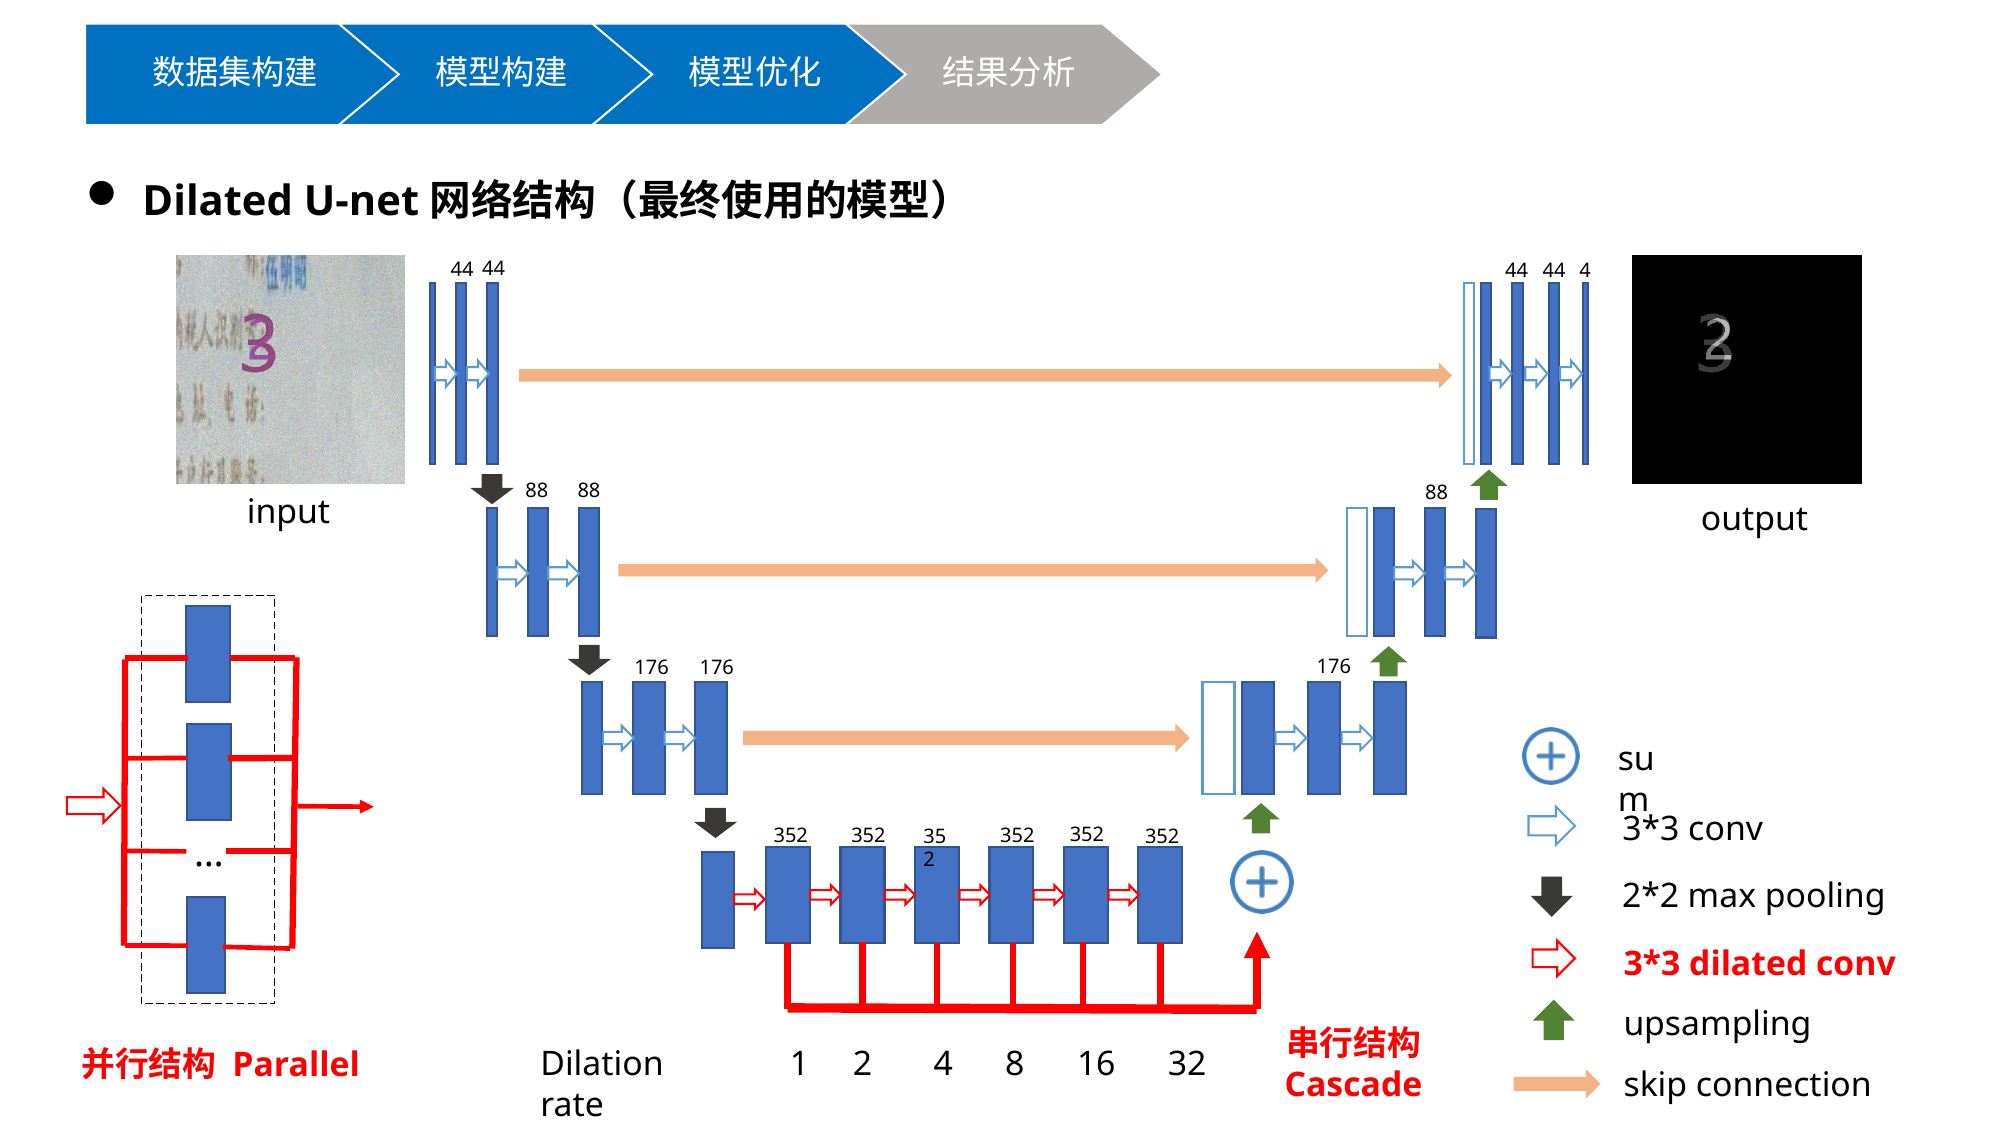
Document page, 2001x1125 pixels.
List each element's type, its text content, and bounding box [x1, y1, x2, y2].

text_box [1274, 723, 1308, 753]
text_box 176 [1301, 646, 1375, 686]
text_box [1511, 289, 1524, 465]
text_box [1480, 282, 1492, 465]
text_box [601, 723, 636, 753]
text_box [141, 661, 275, 755]
text_box [733, 887, 758, 912]
text_box [578, 509, 600, 637]
text_box [663, 723, 697, 753]
text_box [1488, 357, 1514, 390]
text_box [694, 686, 728, 795]
text_box [701, 851, 735, 949]
text_box [486, 288, 499, 465]
text_box [1424, 511, 1446, 637]
text_box input [232, 484, 368, 538]
text_box [486, 507, 498, 637]
text_box [547, 558, 581, 588]
text_box [632, 686, 666, 795]
text_box [1241, 681, 1275, 795]
picture [1522, 727, 1580, 785]
text_box [1346, 507, 1368, 637]
text_box [1582, 289, 1589, 465]
text_box [1373, 507, 1395, 637]
text_box [433, 357, 459, 390]
text_box [1375, 646, 1408, 677]
text_box 3*3 conv [1607, 799, 1806, 855]
text_box Dilated U-net网络结构（最终使用的模型） [71, 166, 1309, 231]
text_box [567, 644, 612, 676]
text_box [186, 723, 232, 821]
text_box [527, 509, 549, 637]
text_box [1340, 723, 1374, 753]
text_box [1527, 804, 1577, 848]
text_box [758, 804, 1315, 1091]
text_box 44 [467, 248, 522, 288]
text_box 176 [684, 647, 768, 686]
text_box [185, 605, 231, 703]
text_box [141, 948, 275, 1004]
text_box 44 [1490, 250, 1527, 289]
text_box [186, 896, 226, 994]
text_box [65, 786, 121, 826]
text_box [1481, 469, 1508, 500]
text_box [496, 558, 530, 588]
text_box [429, 282, 436, 465]
text_box 3*3 dilated conv [1608, 934, 1939, 990]
text_box [1524, 357, 1549, 390]
text_box [743, 723, 1190, 753]
text_box [1463, 282, 1475, 465]
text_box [85, 23, 1163, 126]
text_box [470, 474, 505, 505]
text_box … [179, 822, 241, 882]
text_box [618, 557, 1329, 584]
text_box Dilation rate [525, 1034, 742, 1125]
text_box [693, 807, 738, 839]
text_box 88 [505, 469, 562, 509]
text_box [455, 288, 467, 465]
text_box 并行结构 Parallel [66, 1035, 400, 1091]
text_box [141, 761, 275, 848]
text_box [518, 362, 1452, 389]
text_box [141, 595, 275, 655]
text_box [141, 854, 275, 945]
text_box [1444, 558, 1478, 588]
text_box sum [1603, 729, 1700, 826]
text_box [1531, 938, 1577, 979]
text_box [1475, 508, 1497, 639]
text_box [581, 681, 603, 795]
picture [1632, 255, 1862, 484]
text_box output [1686, 489, 1880, 545]
text_box [1558, 357, 1584, 390]
text_box 44 [1527, 250, 1564, 289]
text_box [1393, 558, 1427, 588]
text_box 176 [619, 647, 684, 686]
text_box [292, 657, 297, 949]
text_box 88 [562, 469, 644, 509]
text_box 串行结构 Cascade [1237, 1014, 1470, 1111]
text_box [1201, 681, 1236, 795]
text_box [1530, 876, 1573, 917]
text_box [1532, 999, 1575, 1041]
text_box [1307, 686, 1341, 795]
text_box [1548, 289, 1560, 465]
text_box [1373, 681, 1407, 795]
text_box 88 [1410, 472, 1481, 511]
text_box 44 [435, 248, 467, 288]
picture [176, 255, 405, 484]
text_box 4 [1564, 250, 1609, 289]
text_box [465, 357, 491, 390]
text_box [1513, 1069, 1601, 1099]
text_box skip connection [1608, 1054, 1939, 1111]
text_box upsampling [1608, 994, 1861, 1050]
text_box 2*2 max pooling [1607, 866, 1975, 923]
